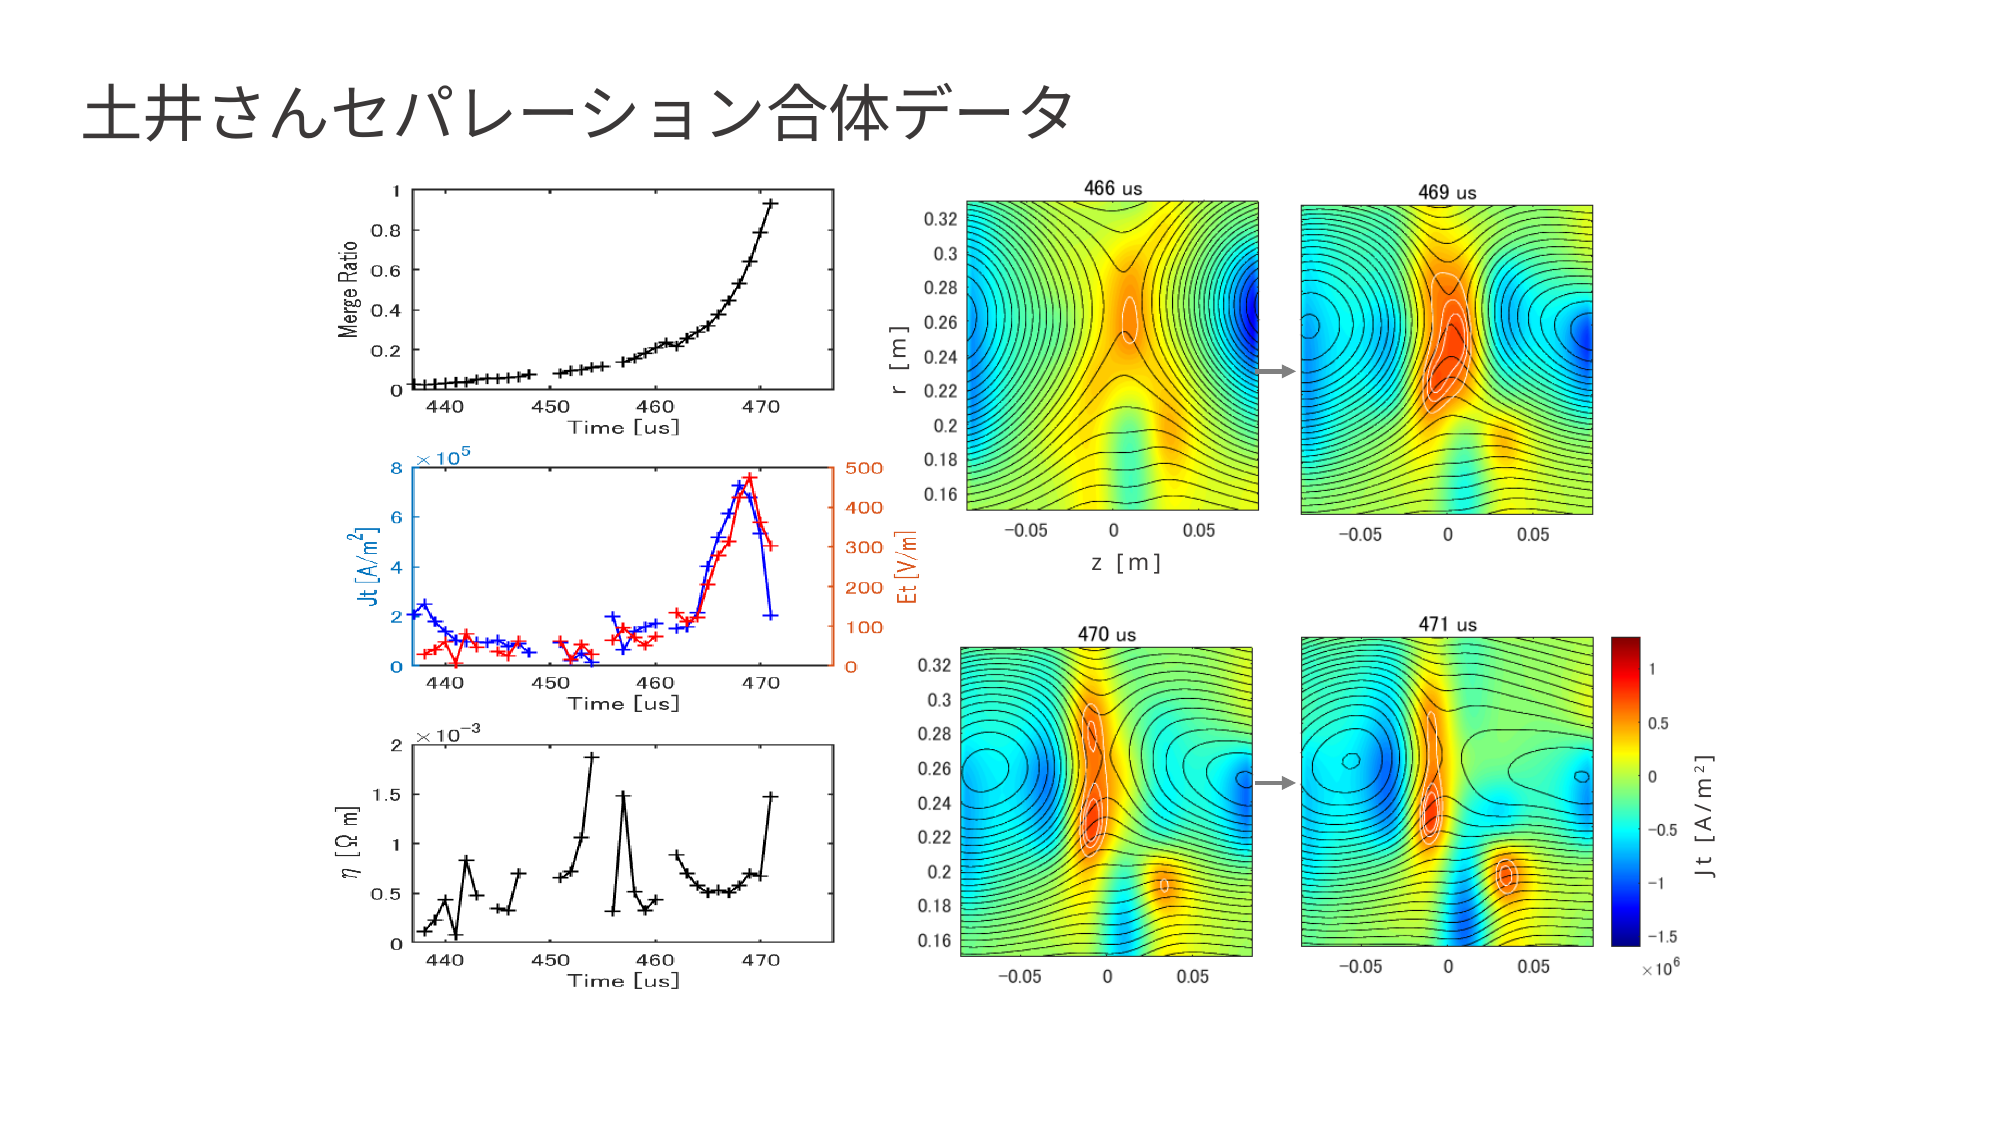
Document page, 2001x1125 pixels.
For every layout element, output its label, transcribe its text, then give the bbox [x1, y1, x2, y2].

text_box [860, 170, 1717, 1006]
title 土井さんセパレーション合体データ [65, 71, 2000, 162]
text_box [333, 178, 860, 998]
